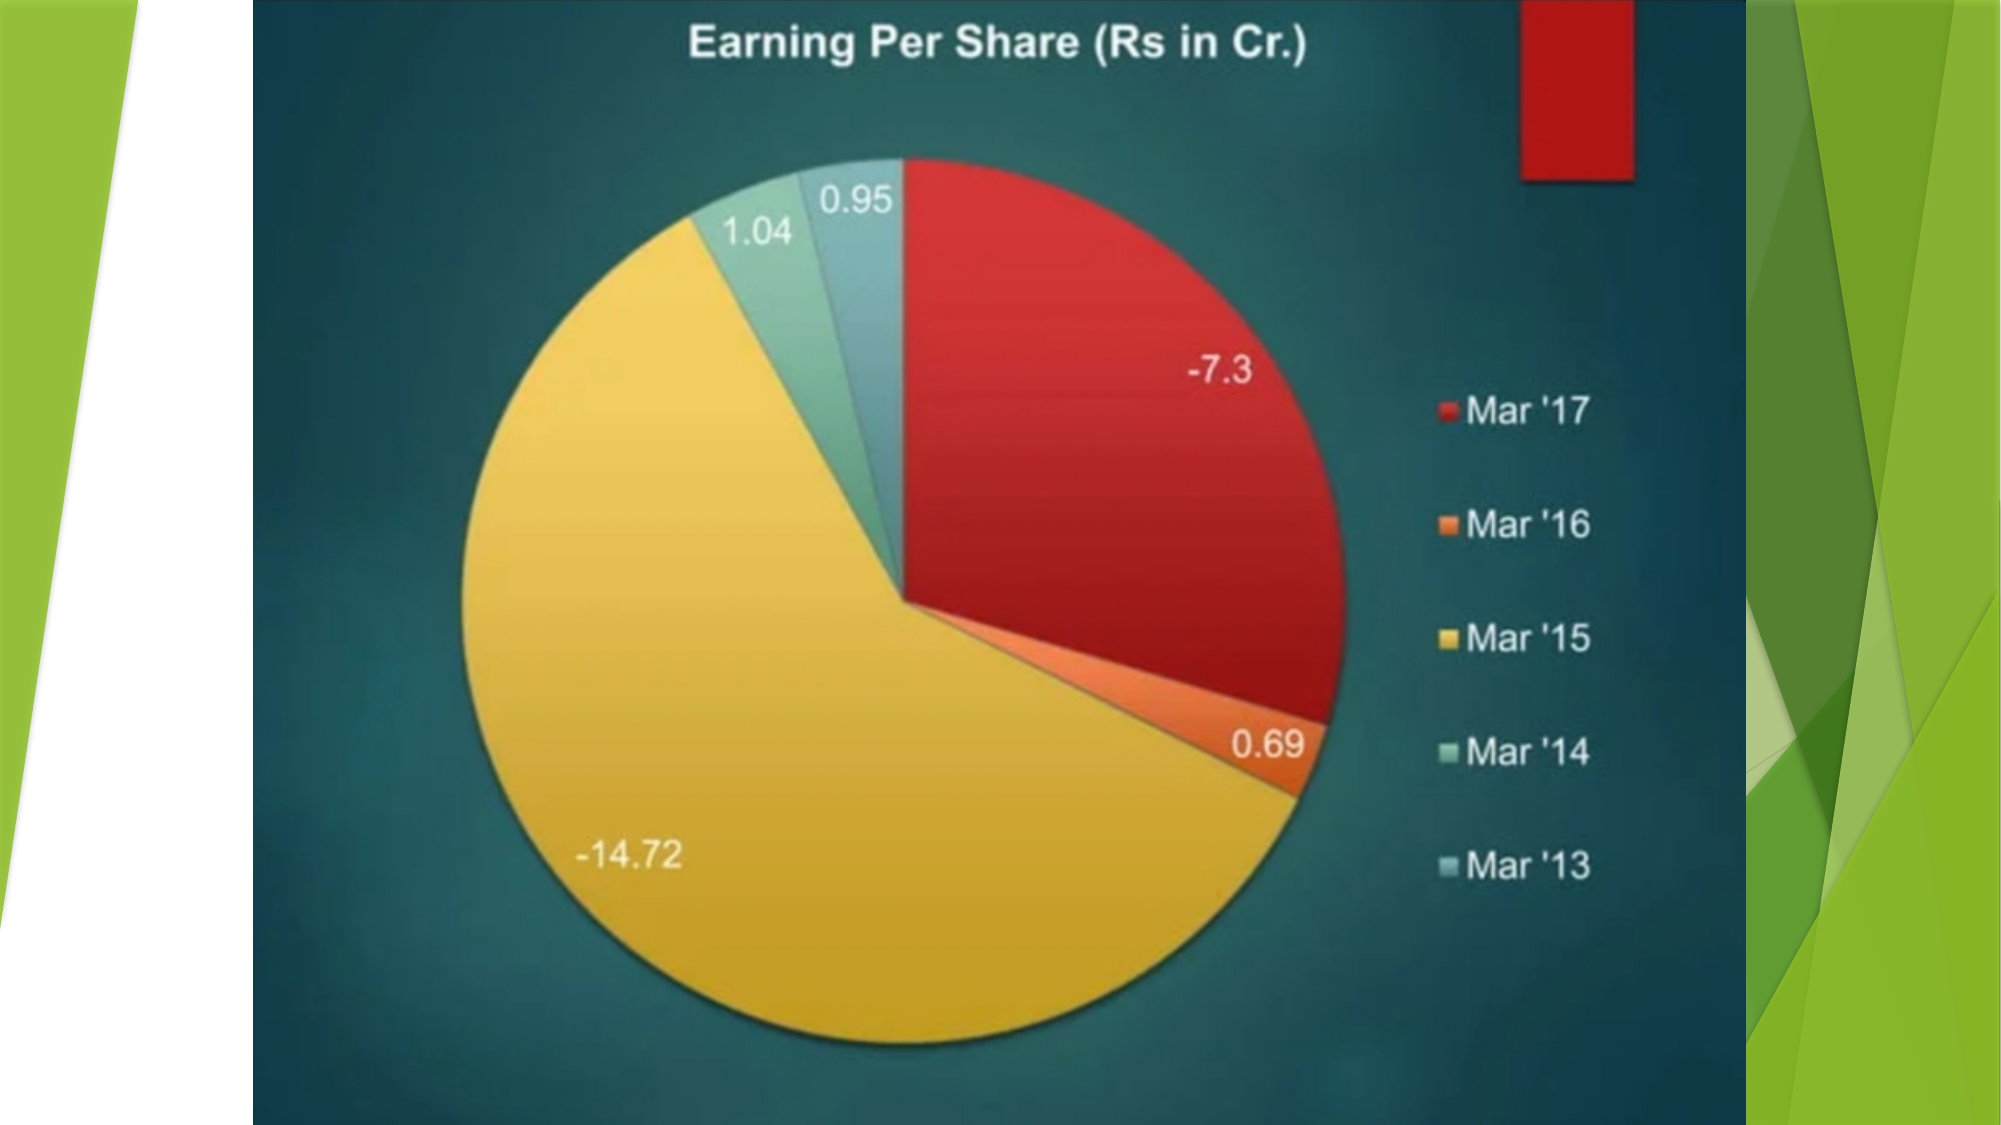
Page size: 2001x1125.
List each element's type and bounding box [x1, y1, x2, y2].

picture [252, 0, 1747, 1125]
